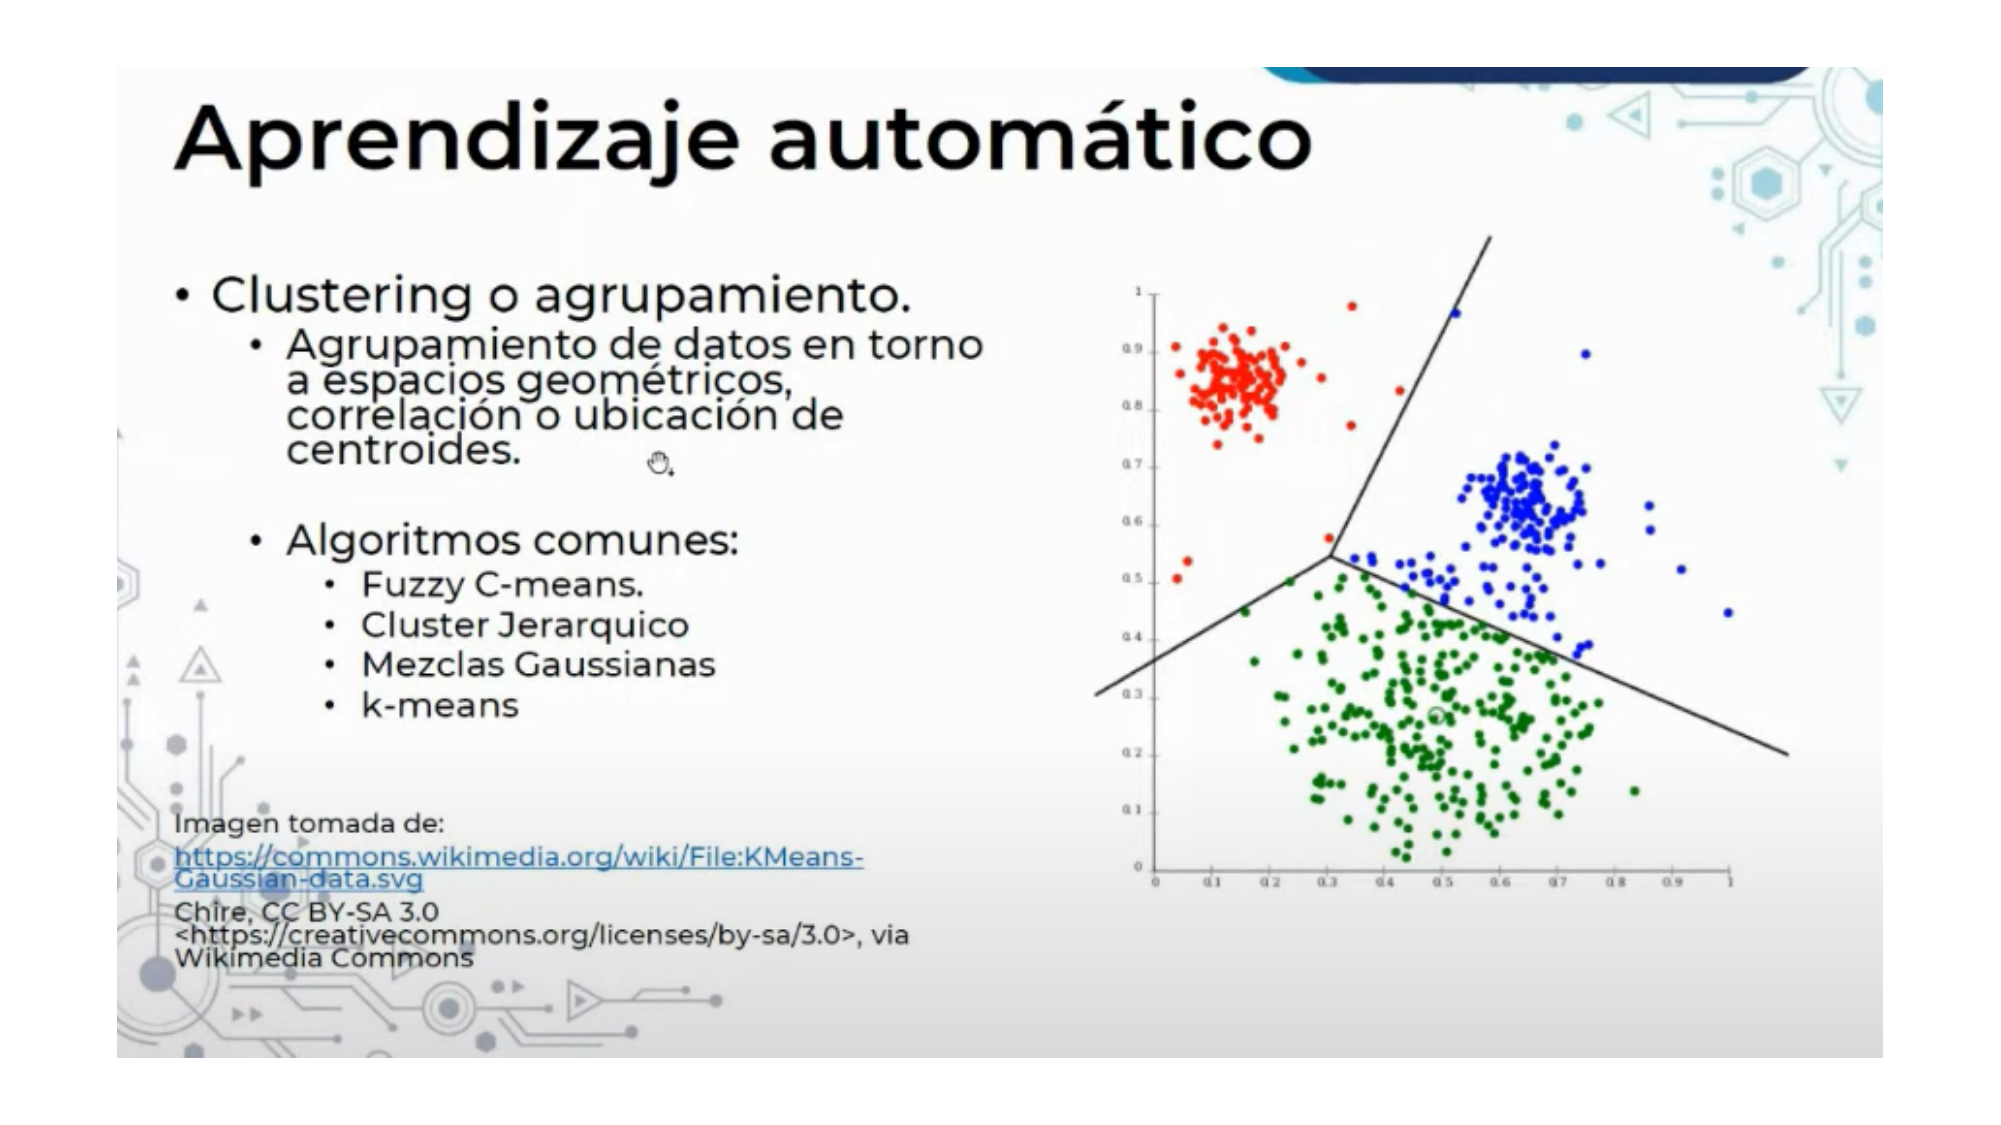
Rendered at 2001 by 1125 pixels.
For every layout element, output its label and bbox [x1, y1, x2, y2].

picture [116, 66, 1884, 1059]
